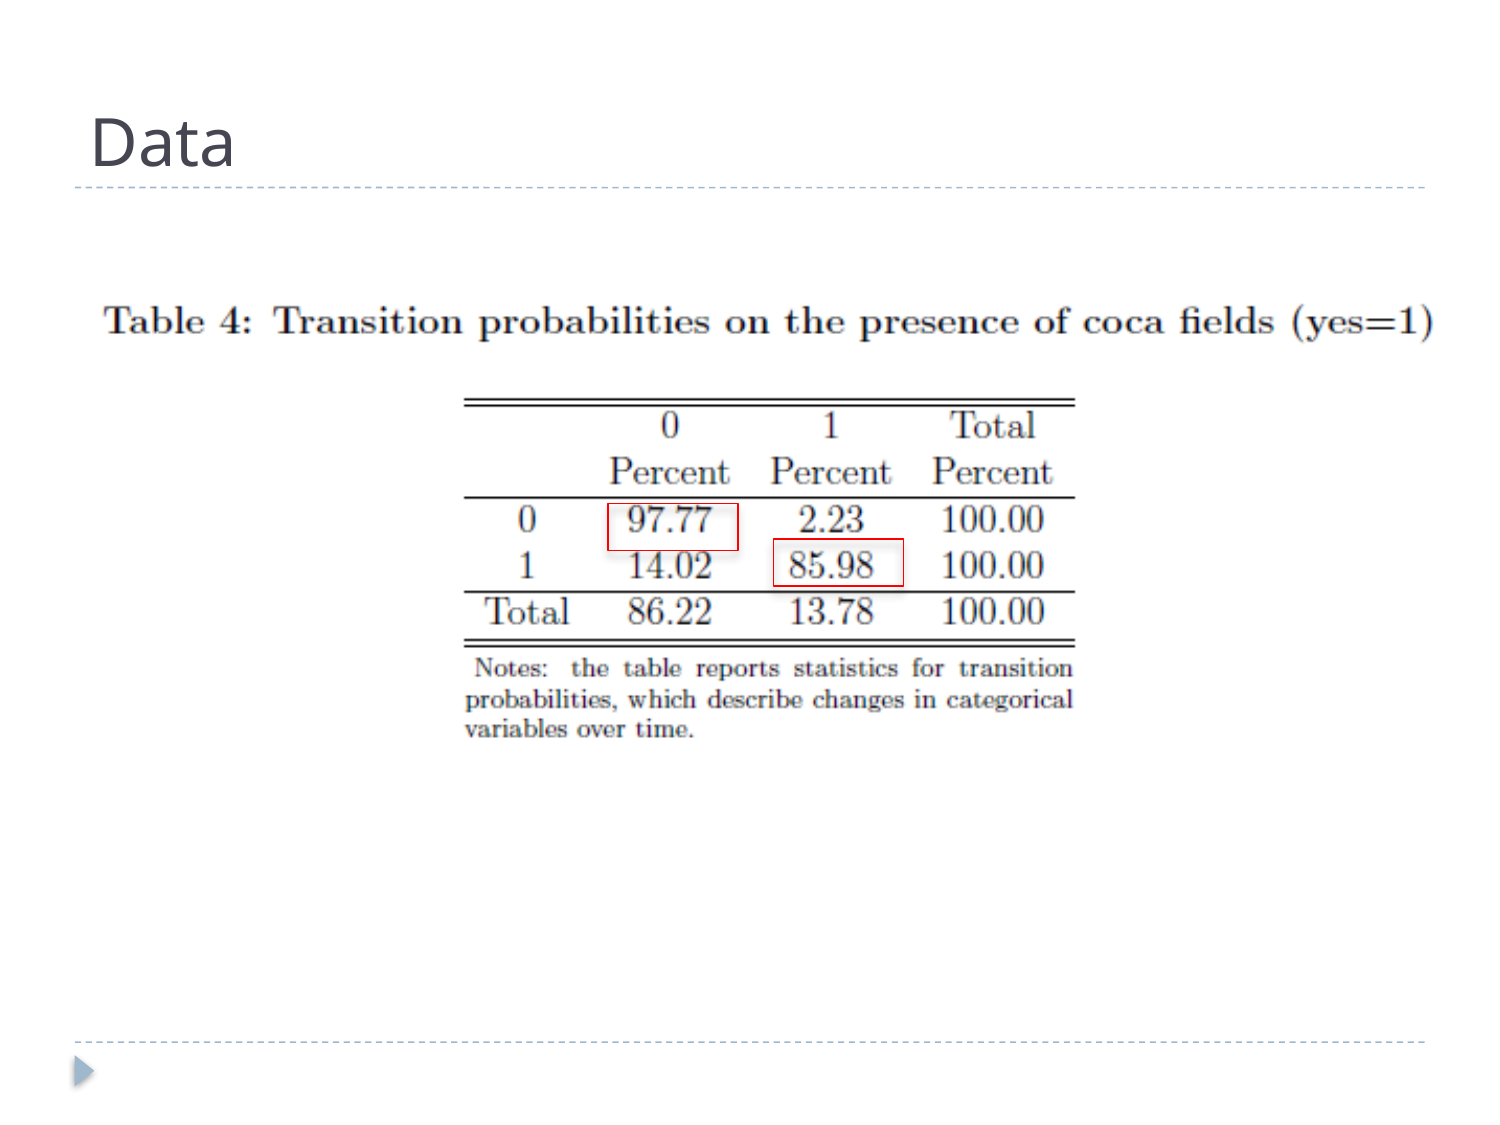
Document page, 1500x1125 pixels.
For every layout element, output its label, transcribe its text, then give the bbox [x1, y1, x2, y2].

title Data [75, 24, 1425, 188]
picture [88, 290, 1471, 793]
